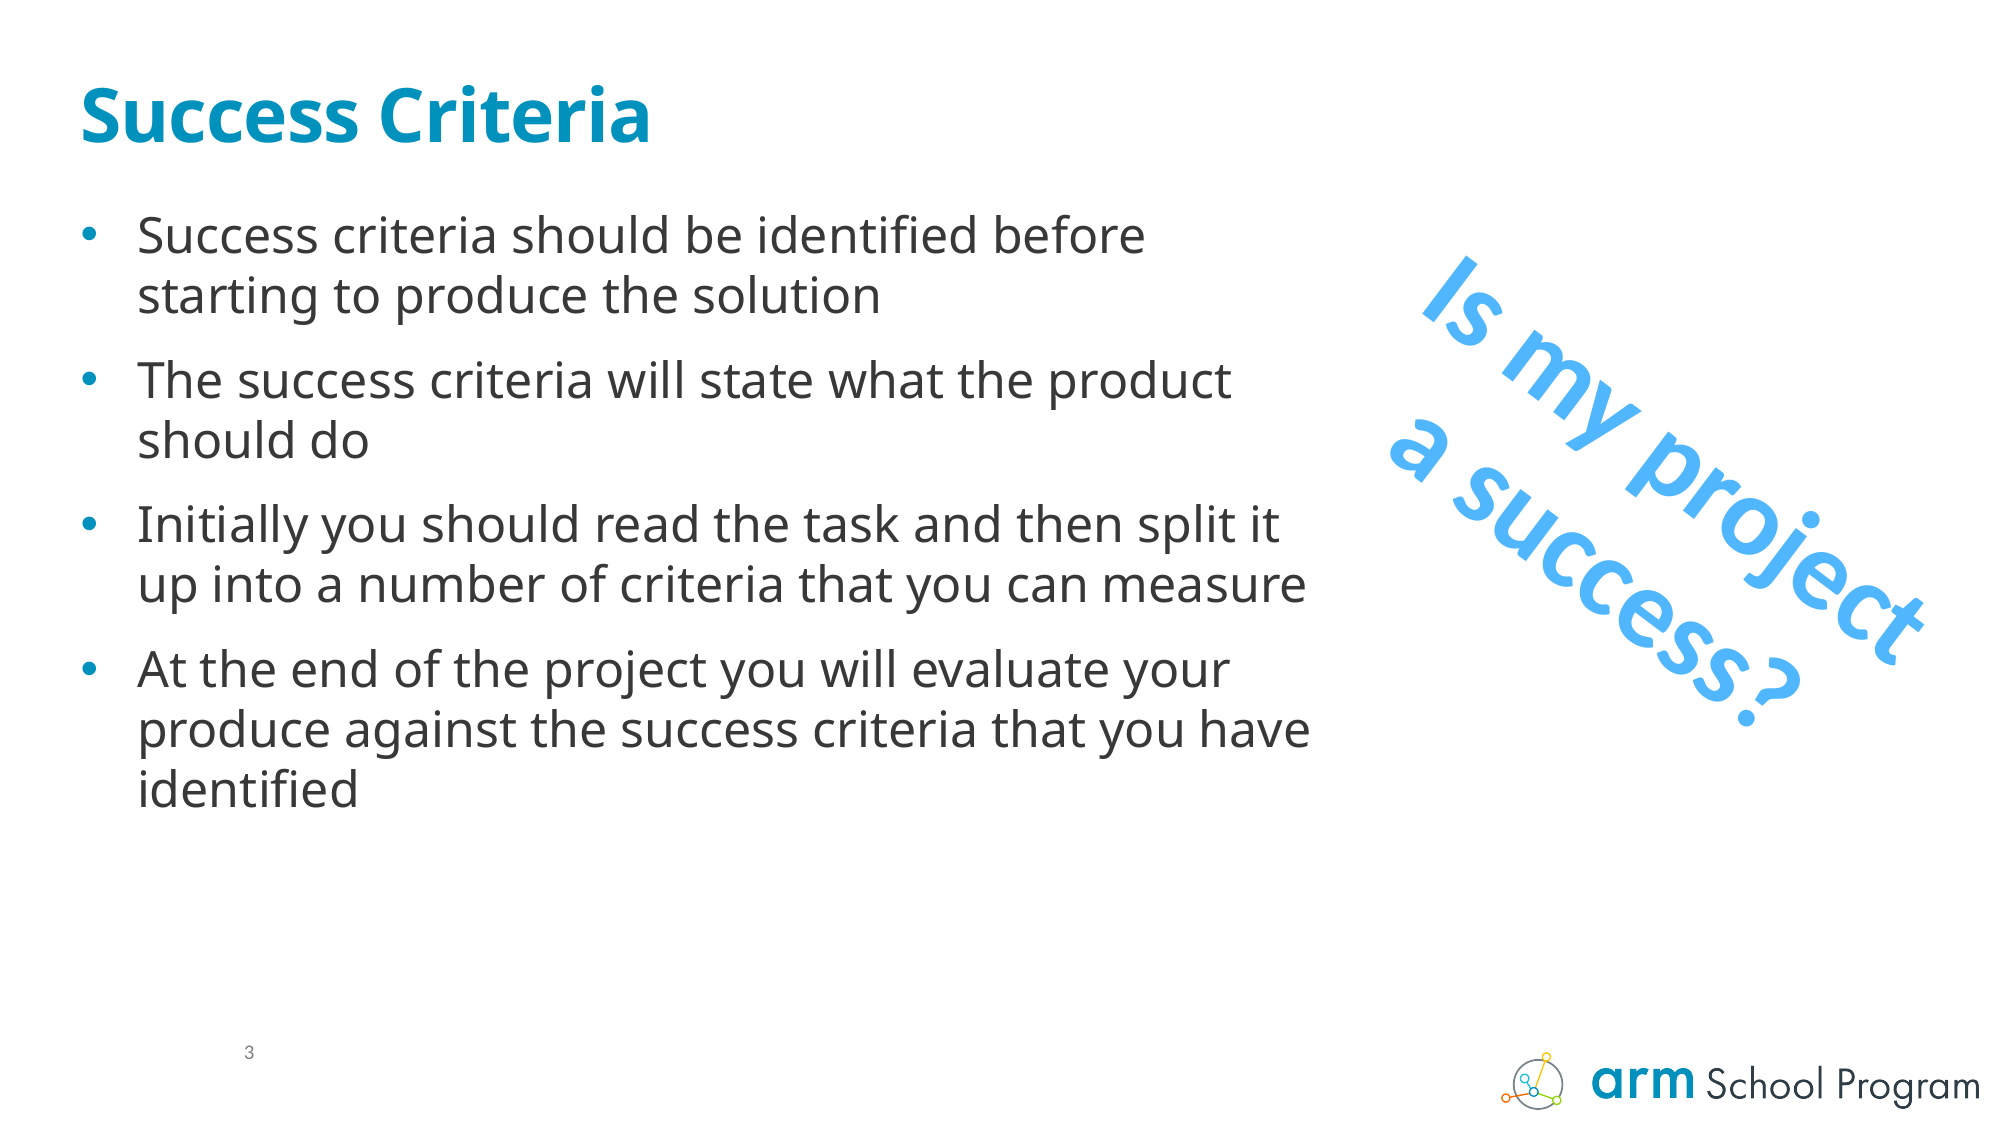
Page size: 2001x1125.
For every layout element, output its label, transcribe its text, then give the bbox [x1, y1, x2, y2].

picture [1501, 1052, 1979, 1110]
list Success criteria should be identified before starting to produce the solution The success criteria will state what the product should do Initially you should read the task and then split it up into a number of criteria that you can measure At the end of the project you will evaluate your produce against the success criteria that you have identified [80, 203, 1339, 957]
title Success Criteria [80, 48, 1915, 158]
text_box Is my project a success? [1304, 204, 1980, 812]
